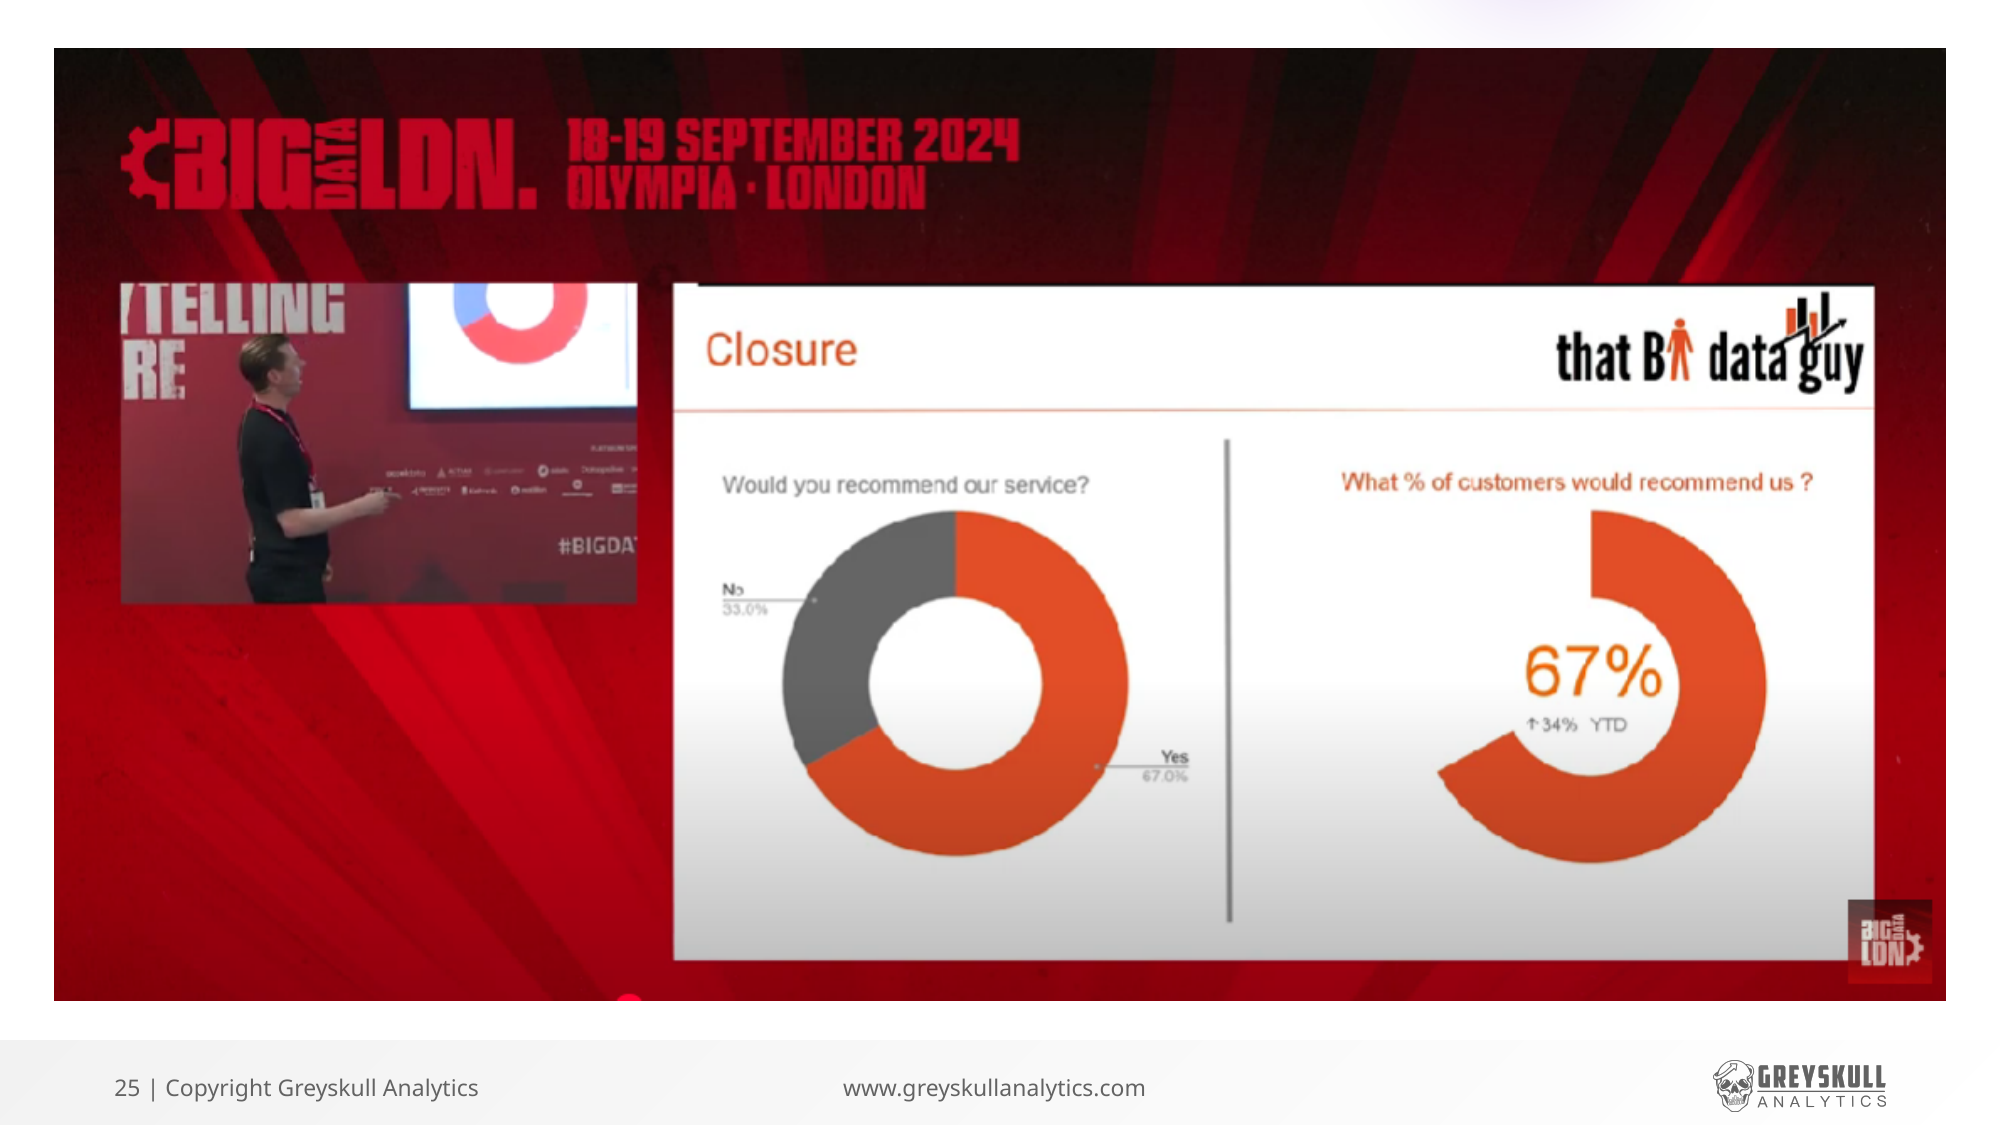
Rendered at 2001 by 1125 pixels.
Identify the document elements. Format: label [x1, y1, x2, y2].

picture [53, 47, 1947, 1001]
picture [1713, 1060, 1886, 1112]
